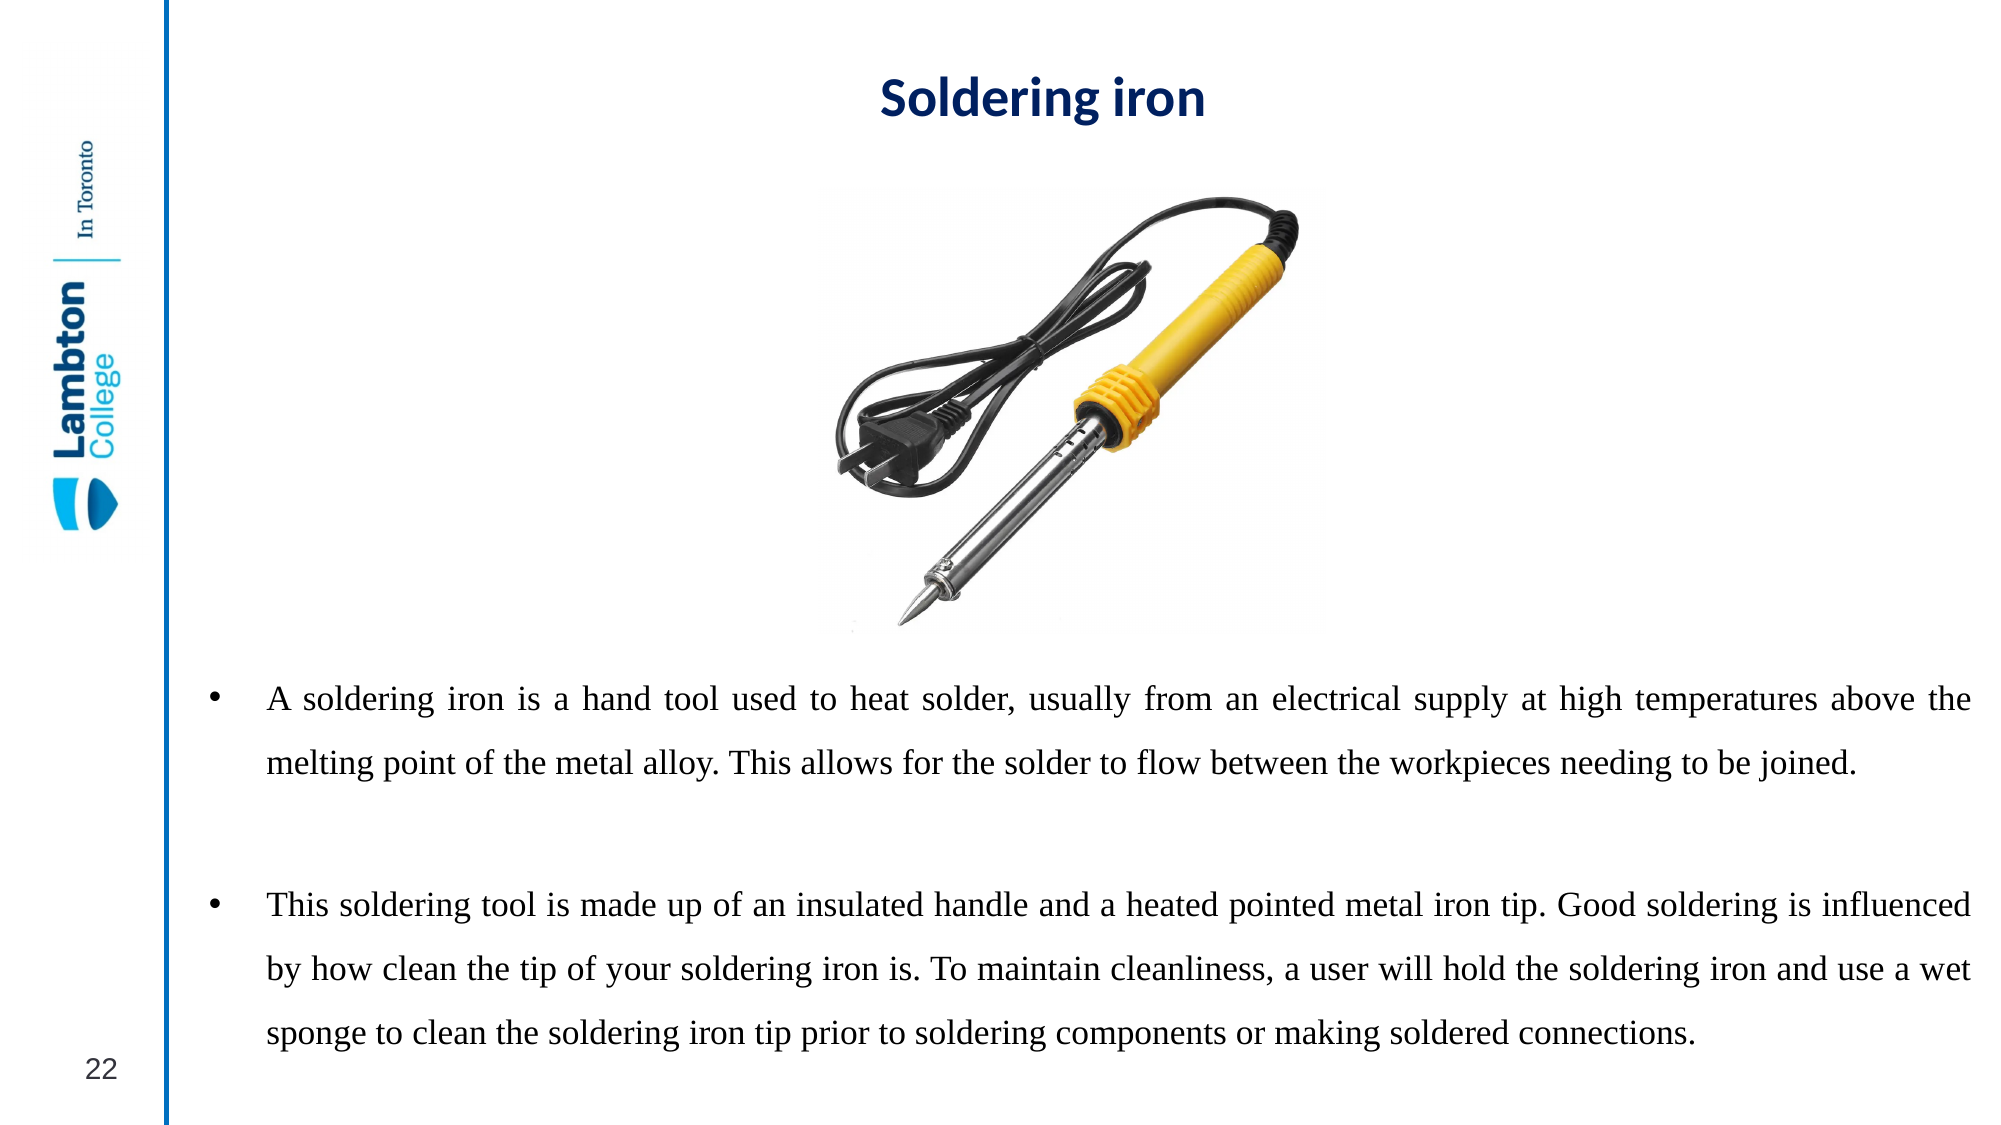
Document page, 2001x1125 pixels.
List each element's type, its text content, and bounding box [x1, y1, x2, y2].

slide_number ‹#› [33, 1037, 134, 1098]
picture [23, 43, 150, 563]
picture [818, 187, 1326, 634]
title Soldering iron [193, 0, 1894, 188]
list A soldering iron is a hand tool used to heat solder, usually from an electrical supply at high temperatures above the melting point of the metal alloy. This allows for the solder to flow between the workpieces needing to be joined. This soldering tool is made up of an insulated handle and a heated pointed metal iron tip. Good soldering is influenced by how clean the tip of your soldering iron is. To maintain cleanliness, a user will hold the soldering iron and use a wet sponge to clean the soldering iron tip prior to soldering components or making soldered connections. [176, 646, 1988, 1125]
